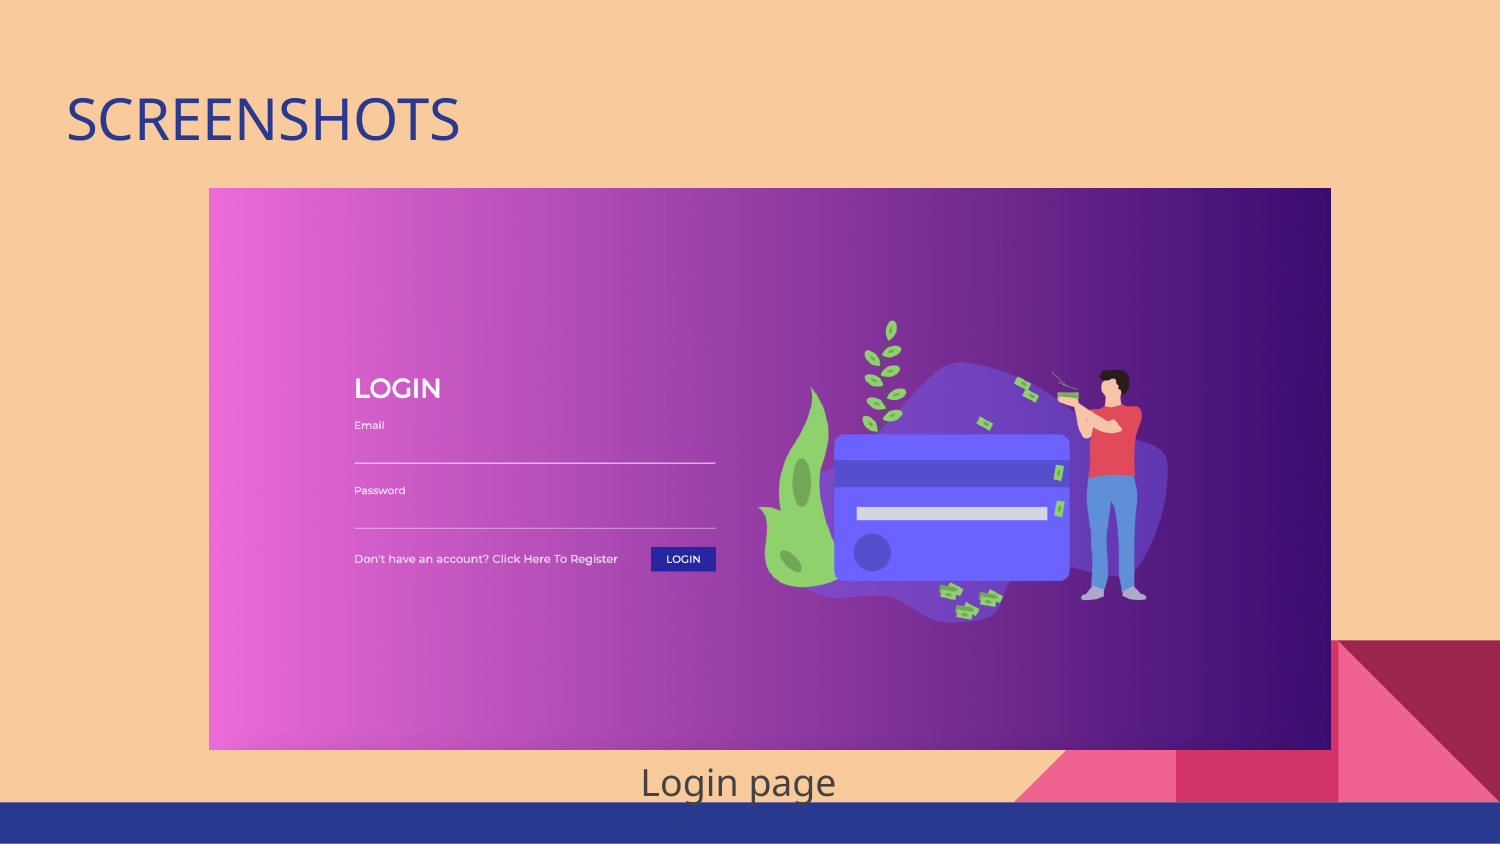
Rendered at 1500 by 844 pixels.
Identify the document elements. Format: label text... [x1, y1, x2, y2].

title SCREENSHOTS [51, 67, 1449, 167]
picture [209, 188, 1331, 750]
list Login page [625, 758, 894, 821]
